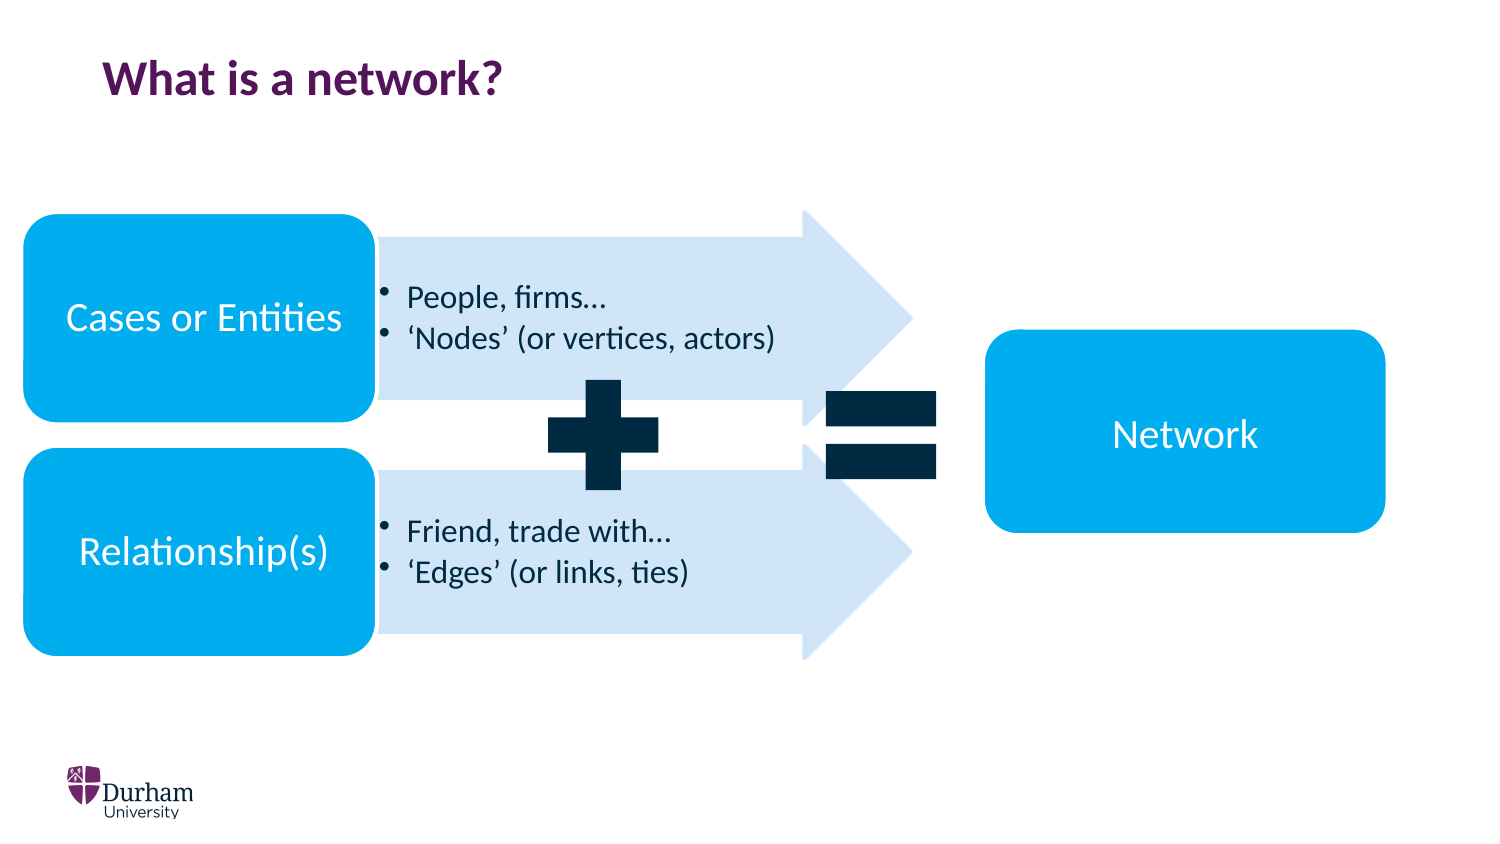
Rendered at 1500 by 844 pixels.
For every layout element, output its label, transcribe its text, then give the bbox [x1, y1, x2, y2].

text_box [916, 391, 937, 427]
title What is a network? [101, 45, 1399, 187]
text_box [916, 443, 937, 480]
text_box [20, 211, 911, 659]
text_box Network [982, 327, 1388, 536]
